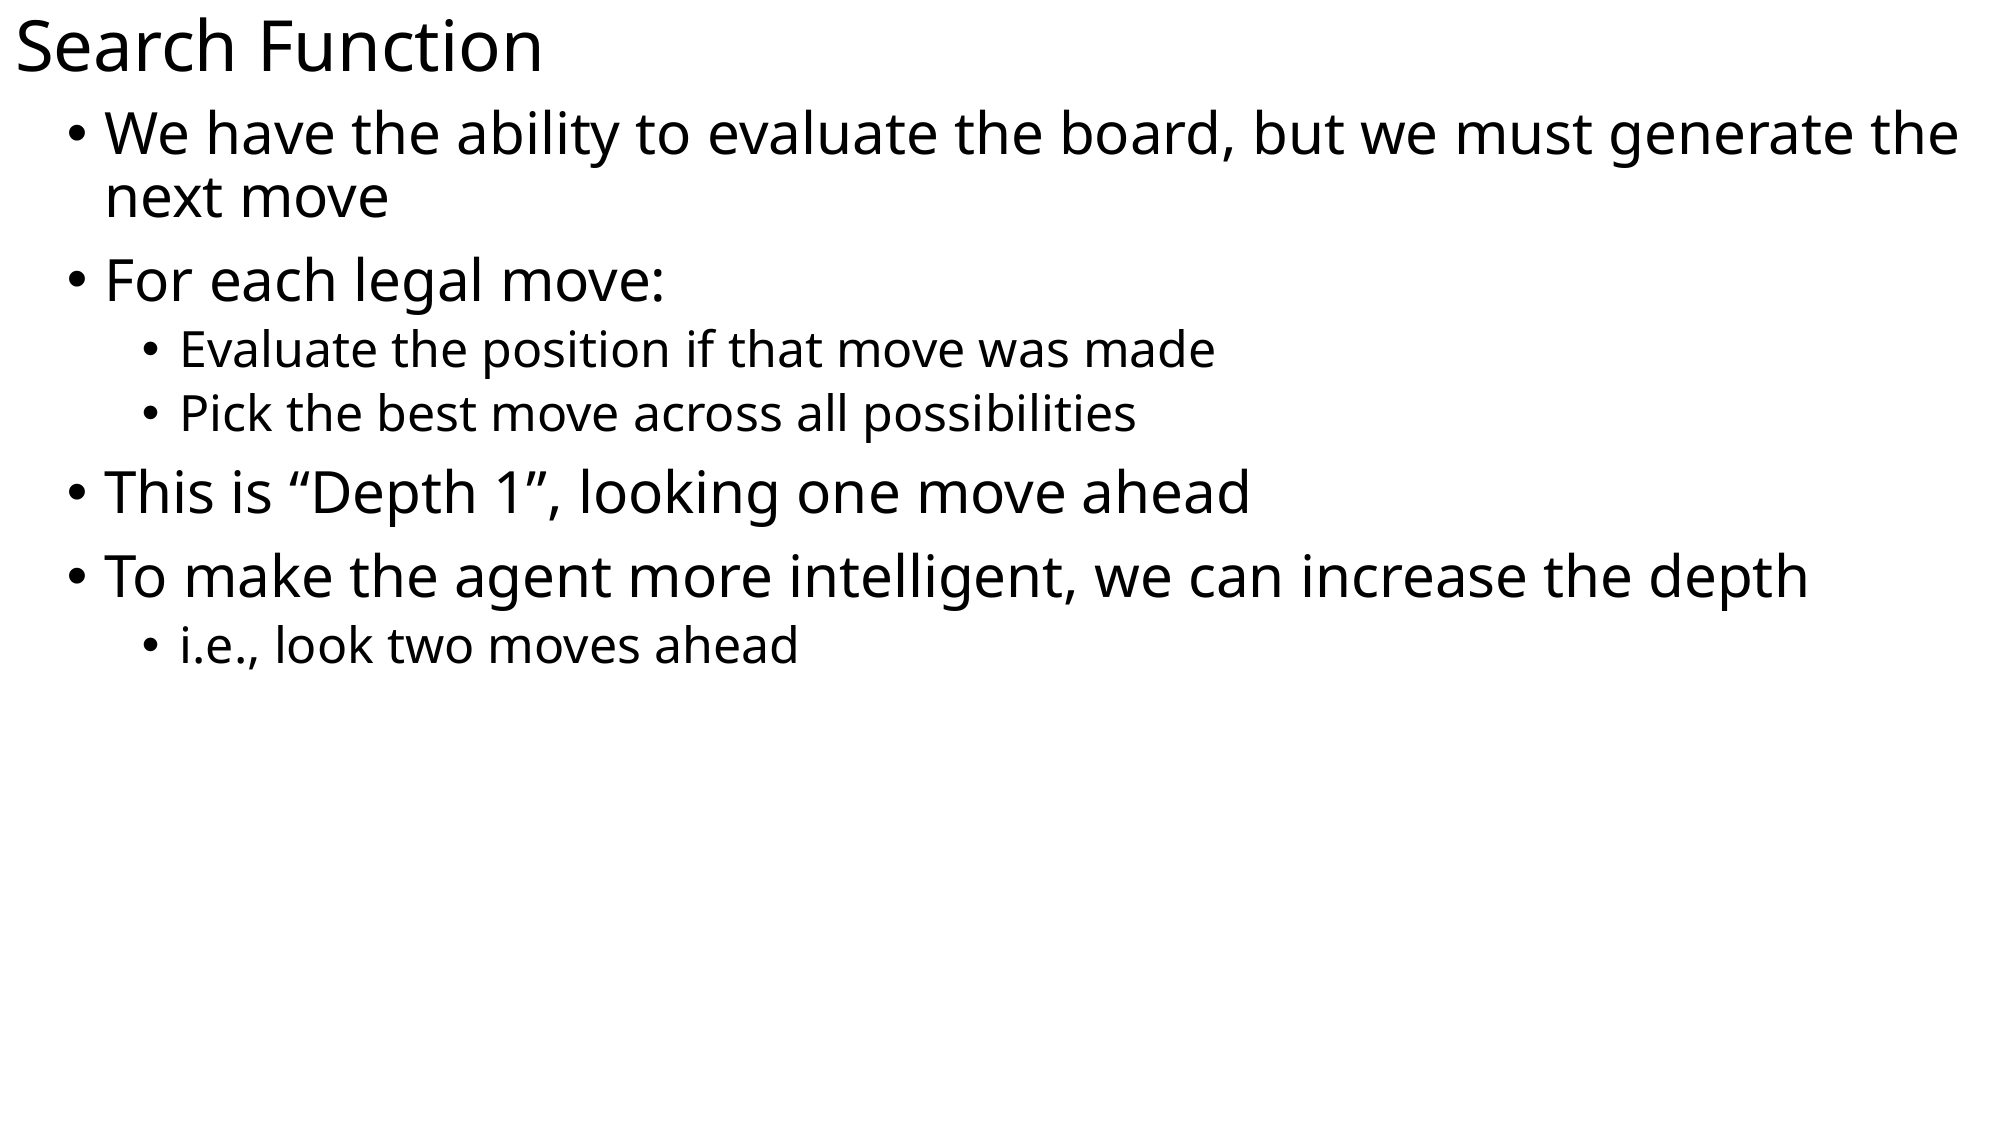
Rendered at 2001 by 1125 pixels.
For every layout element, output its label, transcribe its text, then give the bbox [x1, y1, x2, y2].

title Search Function [0, 3, 1725, 96]
list We have the ability to evaluate the board, but we must generate the next move For each legal move: Evaluate the position if that move was made Pick the best move across all possibilities This is “Depth 1”, looking one move ahead To make the agent more intelligent, we can increase the depth i.e., look two moves ahead [51, 96, 1983, 1022]
